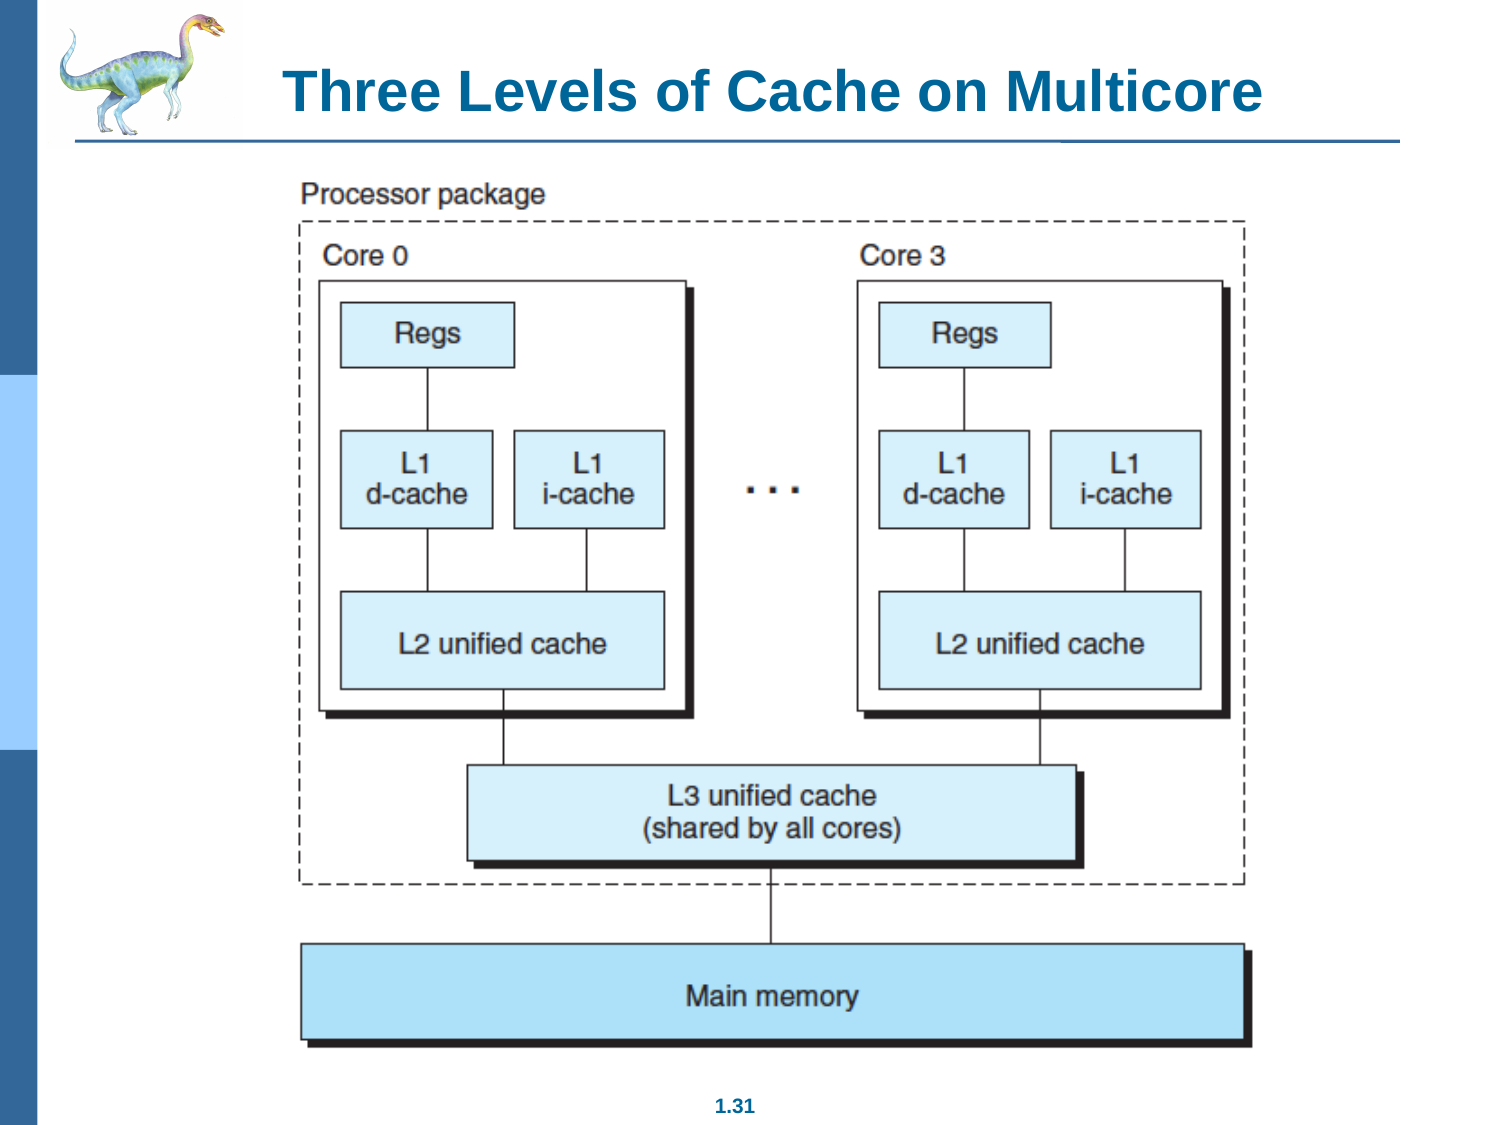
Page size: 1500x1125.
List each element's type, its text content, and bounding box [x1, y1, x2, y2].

picture [279, 172, 1269, 1068]
picture [46, 0, 243, 149]
title Three Levels of Cache on Multicore [74, 35, 1474, 131]
